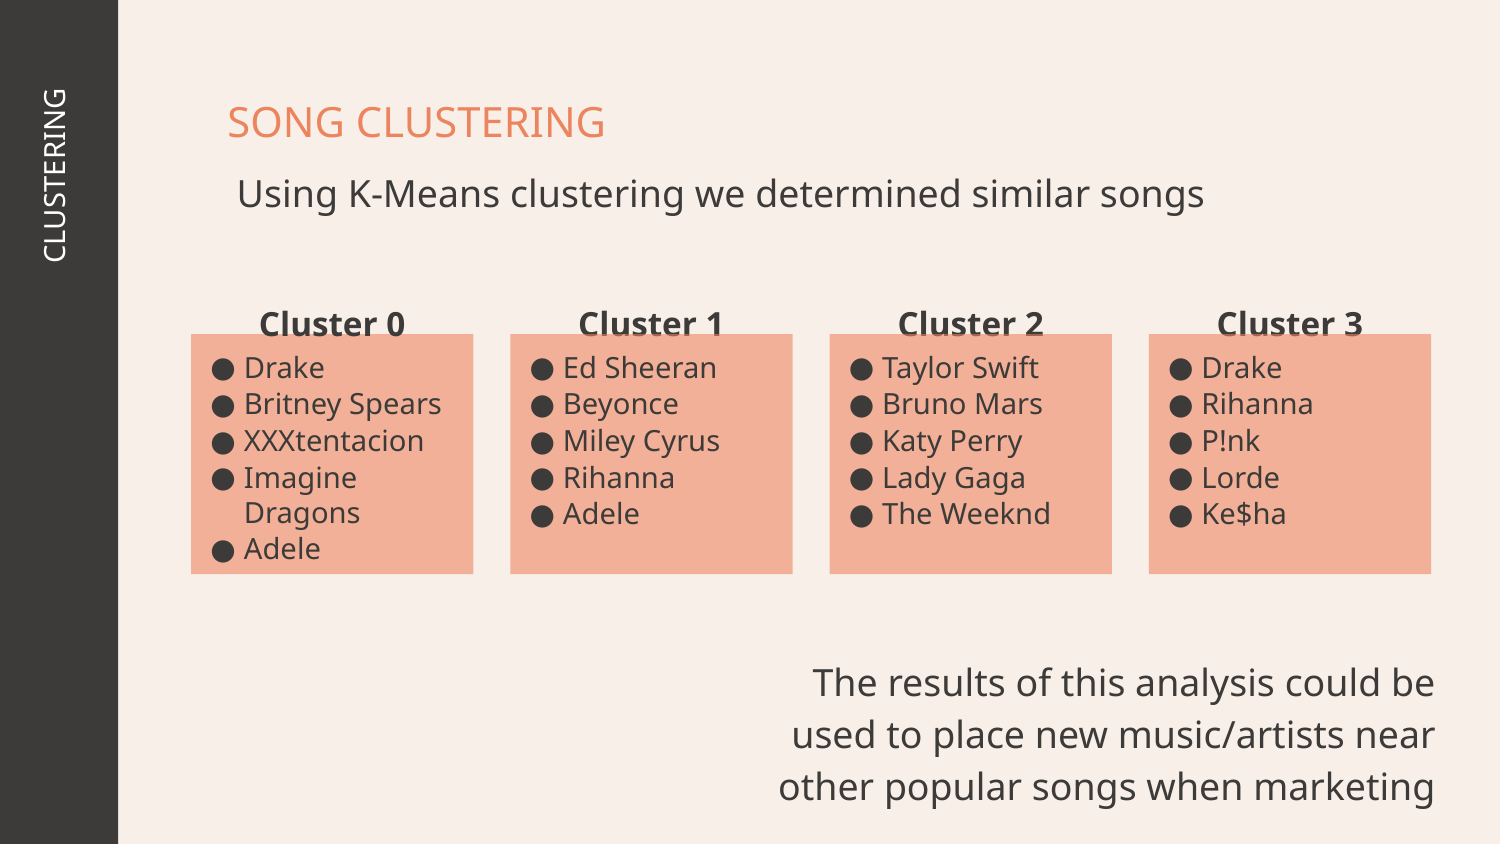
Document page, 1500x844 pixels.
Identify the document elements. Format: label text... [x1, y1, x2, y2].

text_box Taylor Swift Bruno Mars Katy Perry Lady Gaga The Weeknd [829, 334, 1112, 575]
list Cluster 2 [829, 281, 1112, 334]
list The results of this analysis could be used to place new music/artists near other popular songs when marketing [708, 637, 1452, 805]
list Cluster 0 [191, 281, 474, 335]
text_box Ed Sheeran Beyonce Miley Cyrus Rihanna Adele [510, 334, 793, 575]
title CLUSTERING [20, 73, 108, 540]
list Using K-Means clustering we determined similar songs [221, 148, 1372, 277]
text_box Drake Rihanna P!nk Lorde Ke$ha [1148, 334, 1432, 575]
list SONG CLUSTERING [212, 73, 956, 162]
list Cluster 1 [510, 281, 793, 334]
list Cluster 3 [1148, 281, 1432, 334]
text_box Drake Britney Spears XXXtentacion Imagine Dragons Adele [191, 335, 474, 575]
